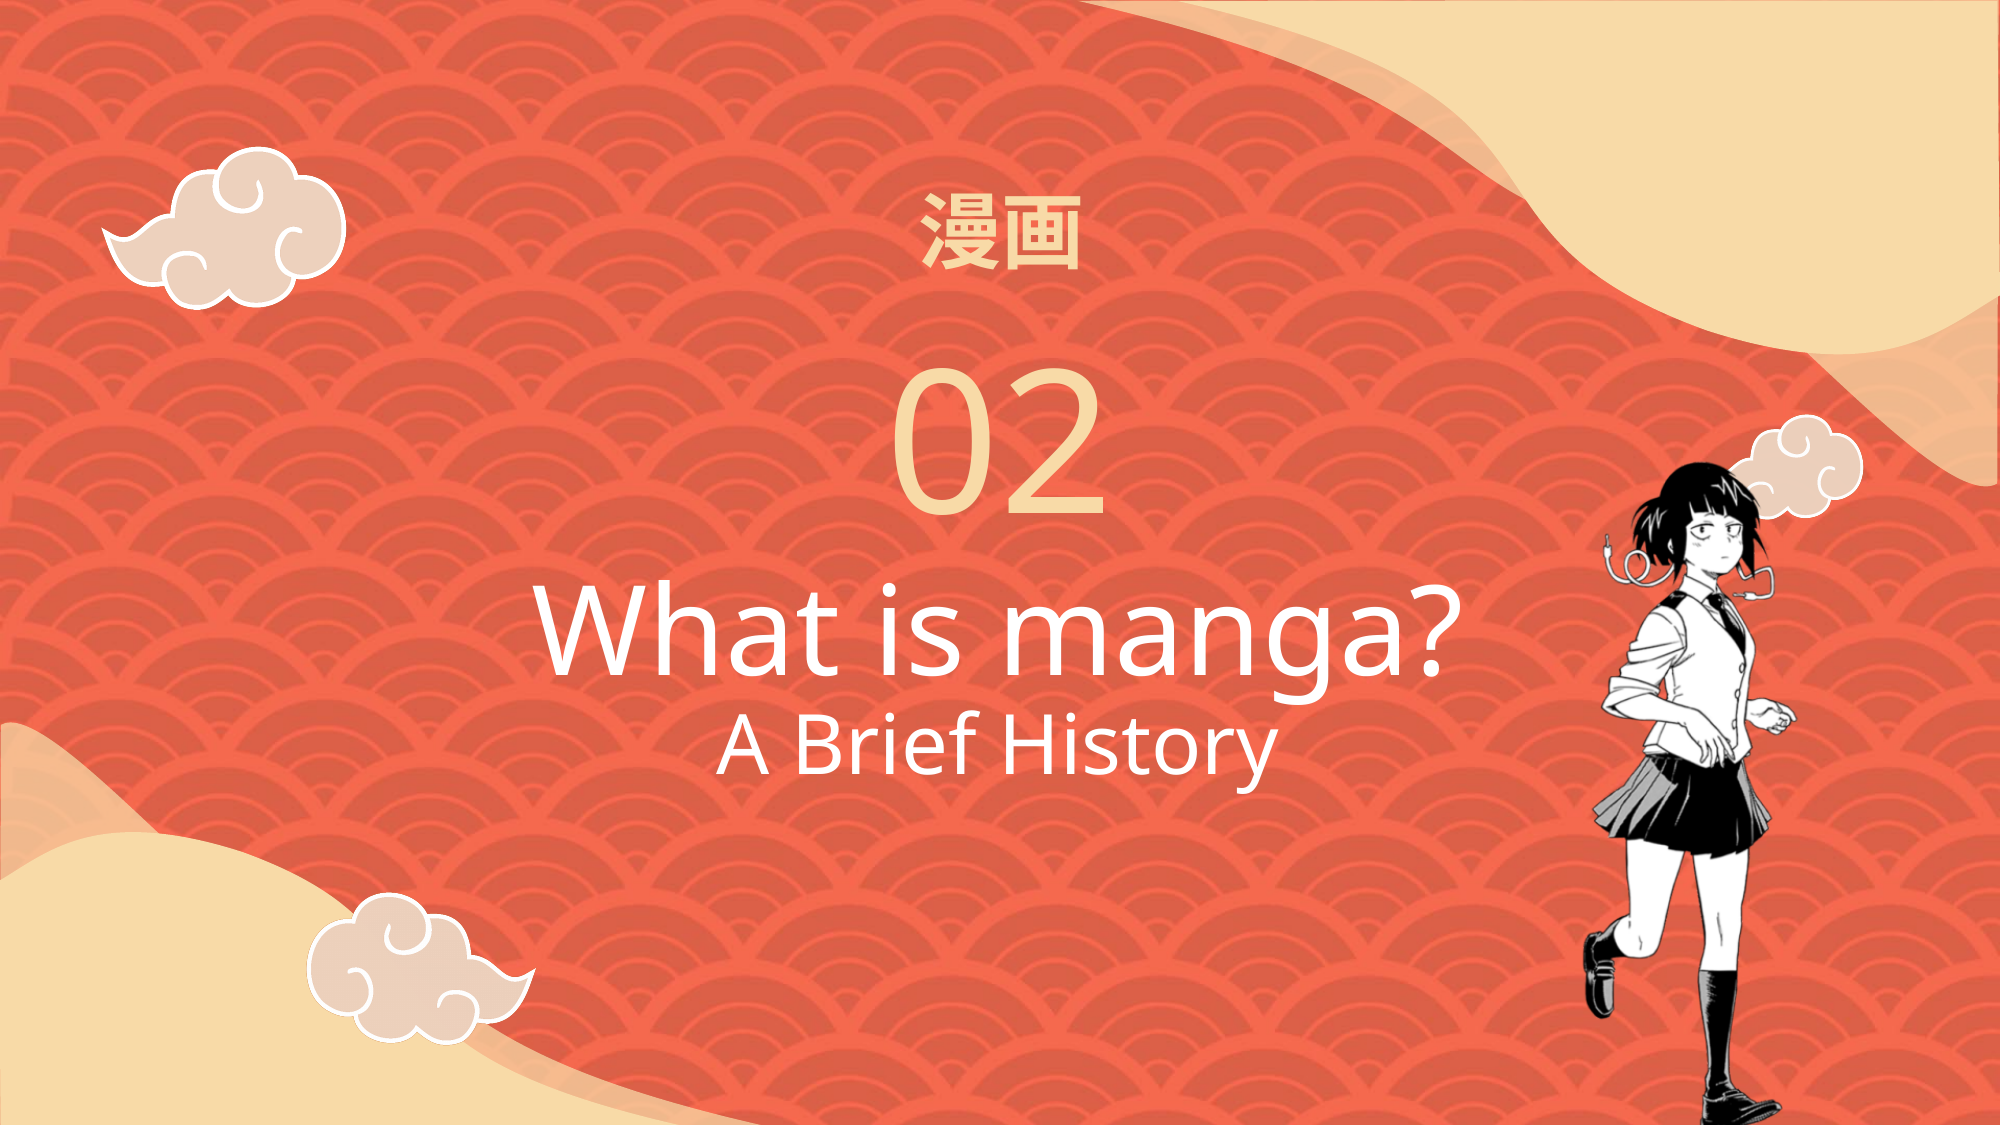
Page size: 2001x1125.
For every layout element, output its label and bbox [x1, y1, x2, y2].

text_box [1077, 0, 2000, 487]
picture [0, 0, 2000, 1125]
picture [272, 888, 553, 1056]
text_box [0, 722, 766, 1125]
